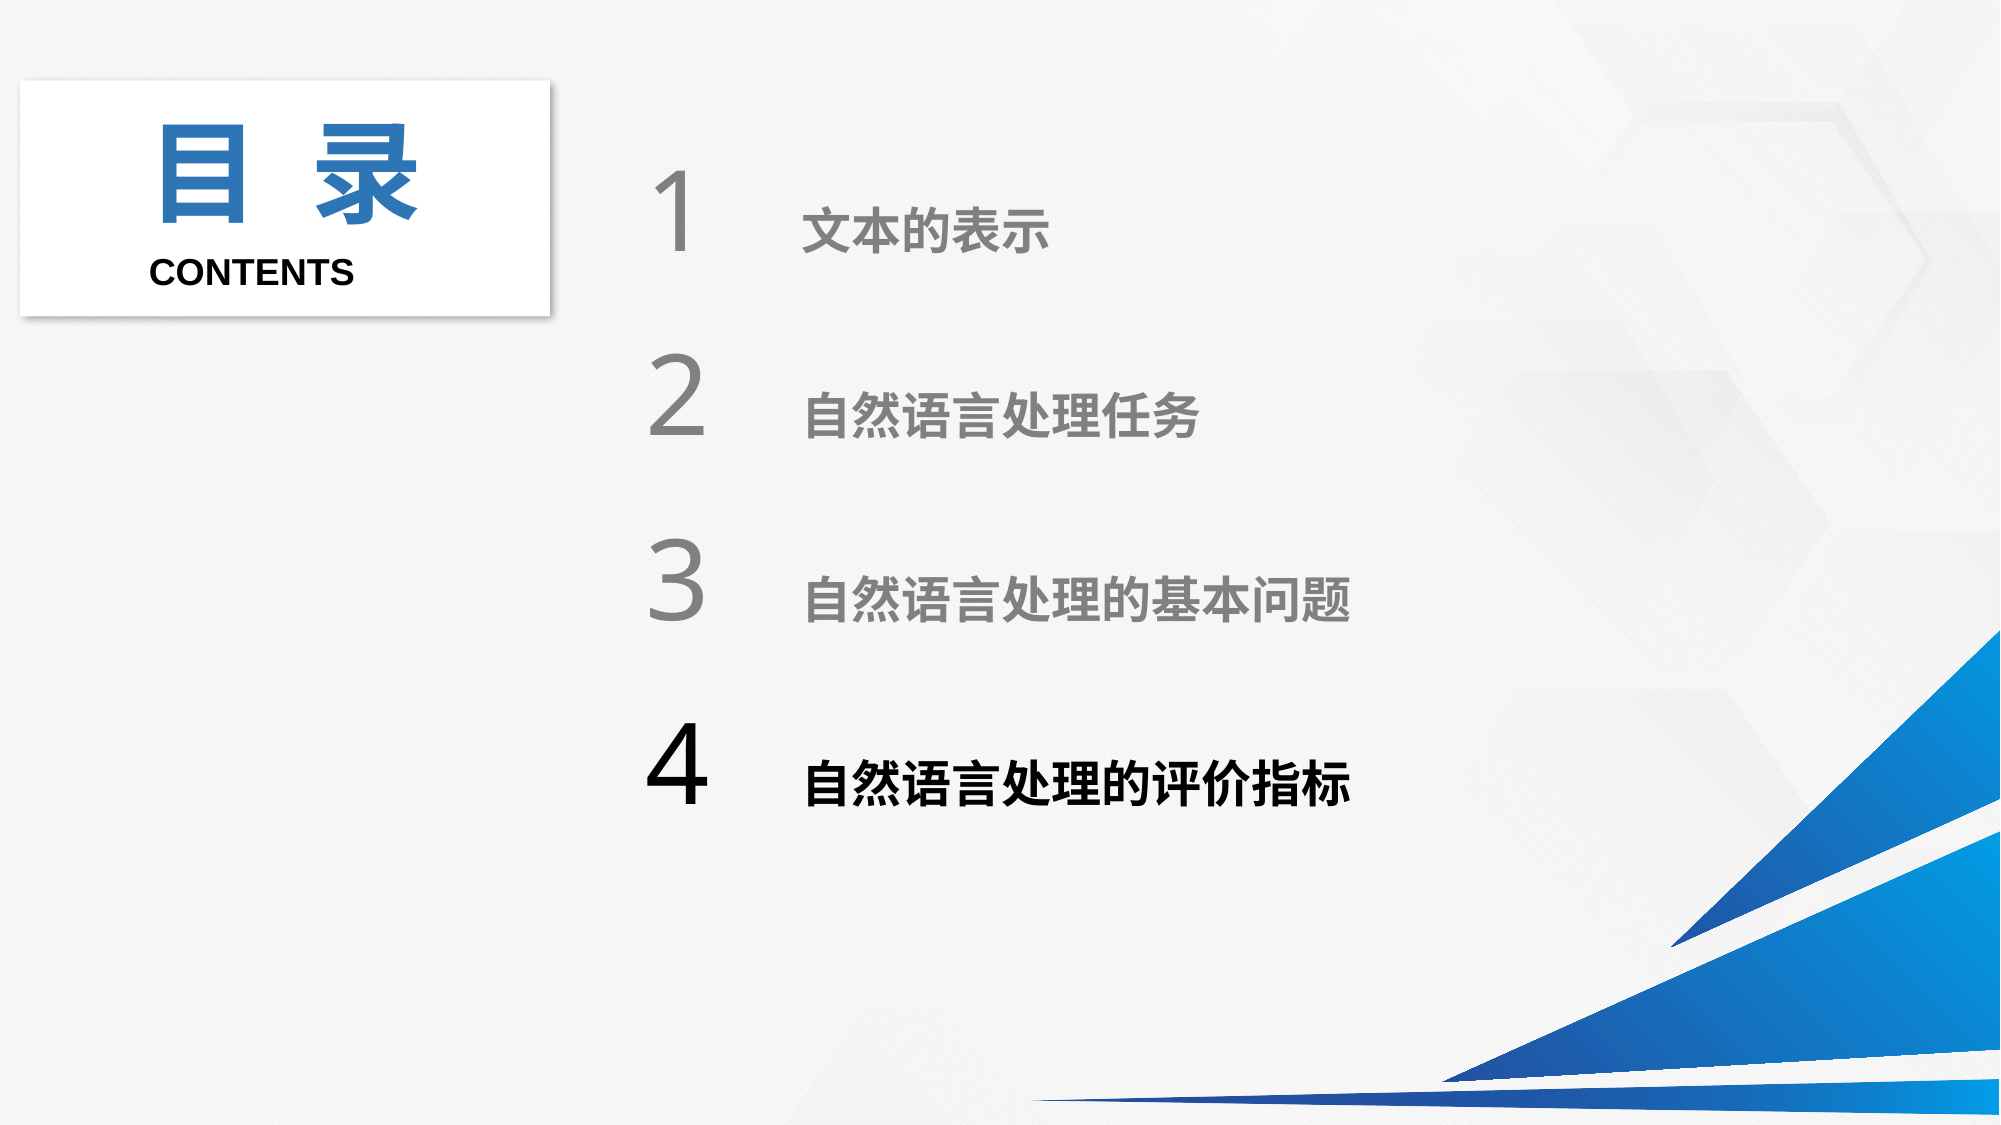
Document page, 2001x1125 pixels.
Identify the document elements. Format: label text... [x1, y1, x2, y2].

list 2 [630, 331, 758, 501]
list 自然语言处理任务 [786, 383, 1635, 458]
picture [1026, 1079, 1951, 1115]
list 自然语言处理的评价指标 [786, 752, 1635, 827]
list 1 [630, 146, 758, 317]
list 4 [630, 699, 758, 870]
list 3 [630, 515, 758, 686]
list 自然语言处理的基本问题 [786, 567, 1635, 643]
list 文本的表示 [786, 199, 1635, 274]
